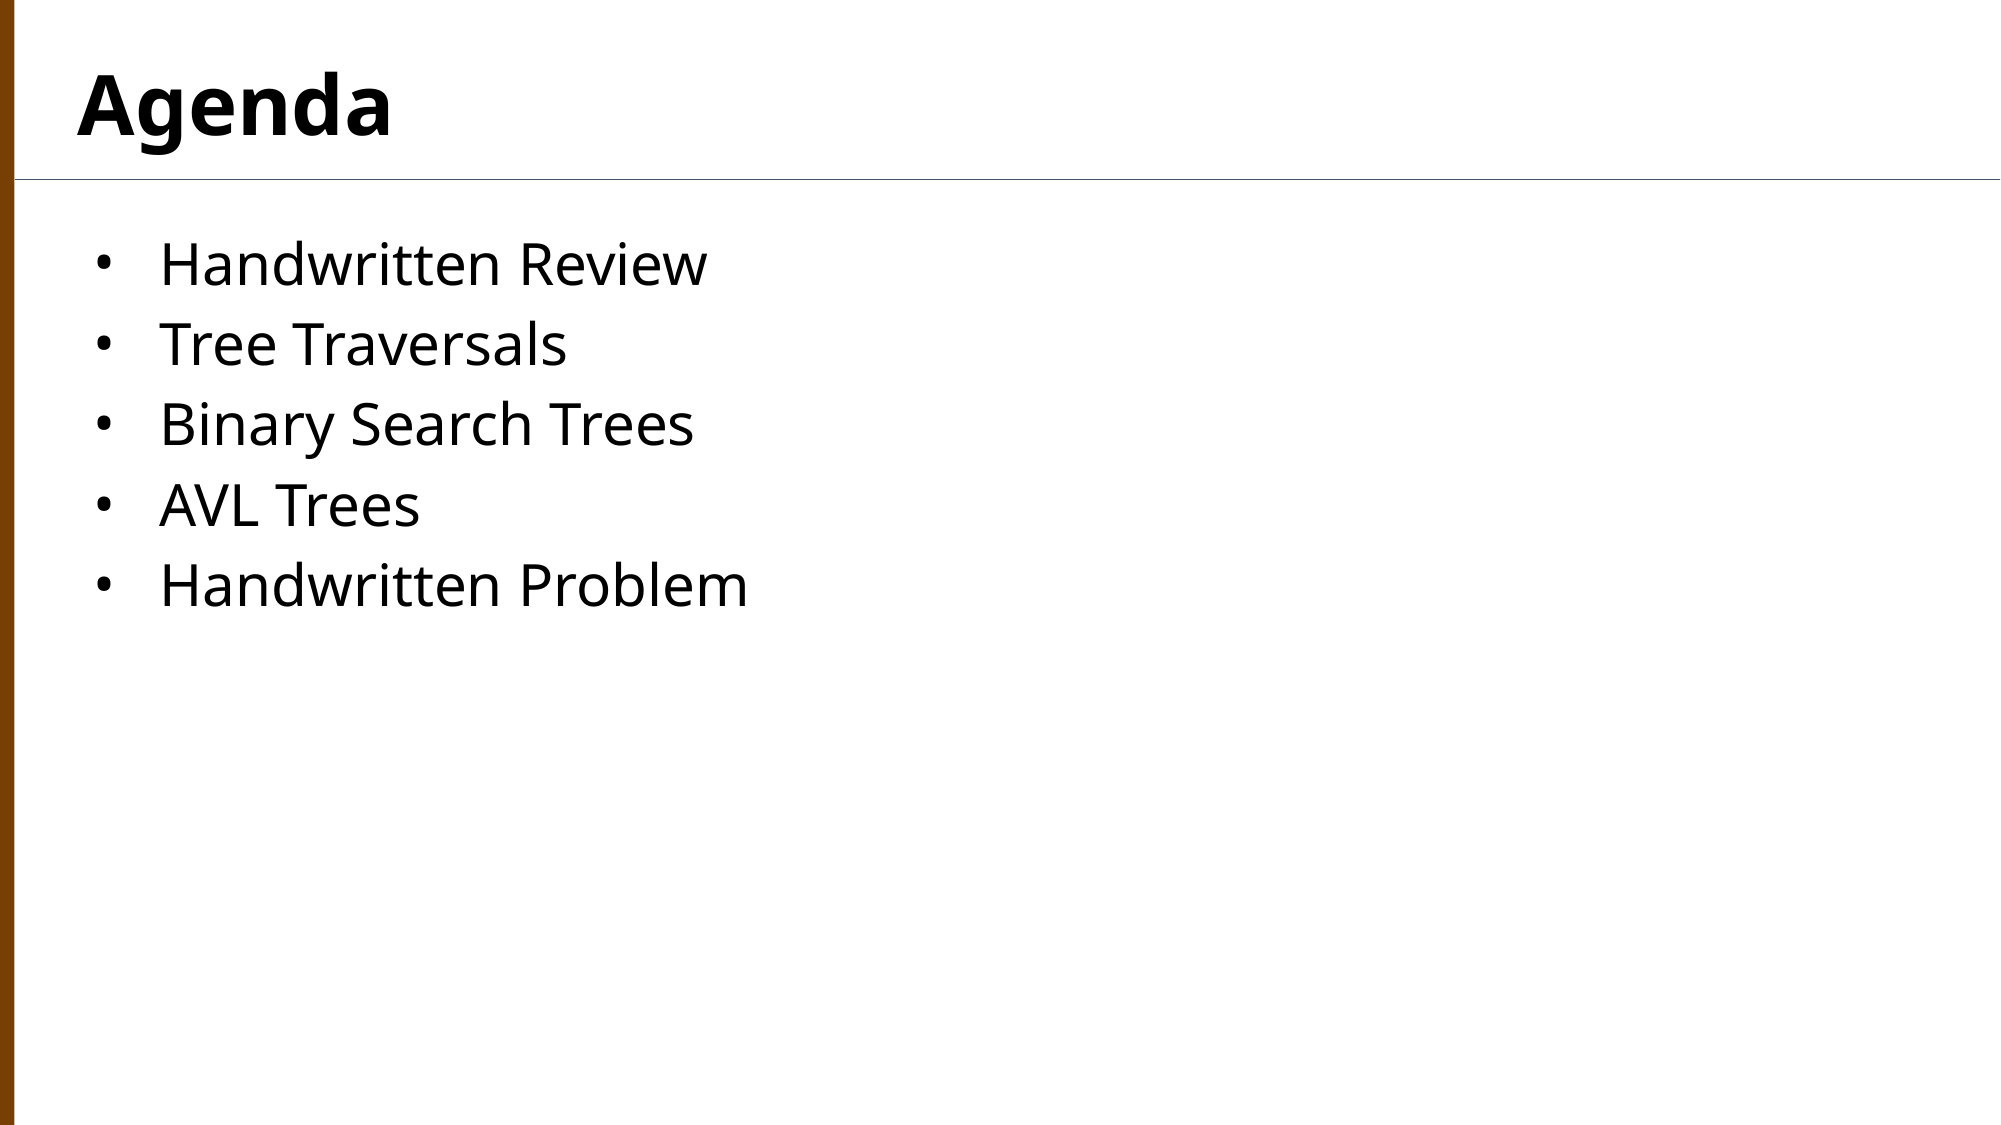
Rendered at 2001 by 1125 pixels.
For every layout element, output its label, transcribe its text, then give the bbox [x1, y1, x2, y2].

list Handwritten Review Tree Traversals Binary Search Trees AVL Trees Handwritten Problem [69, 219, 1952, 1097]
text_box Agenda [62, 36, 2000, 219]
